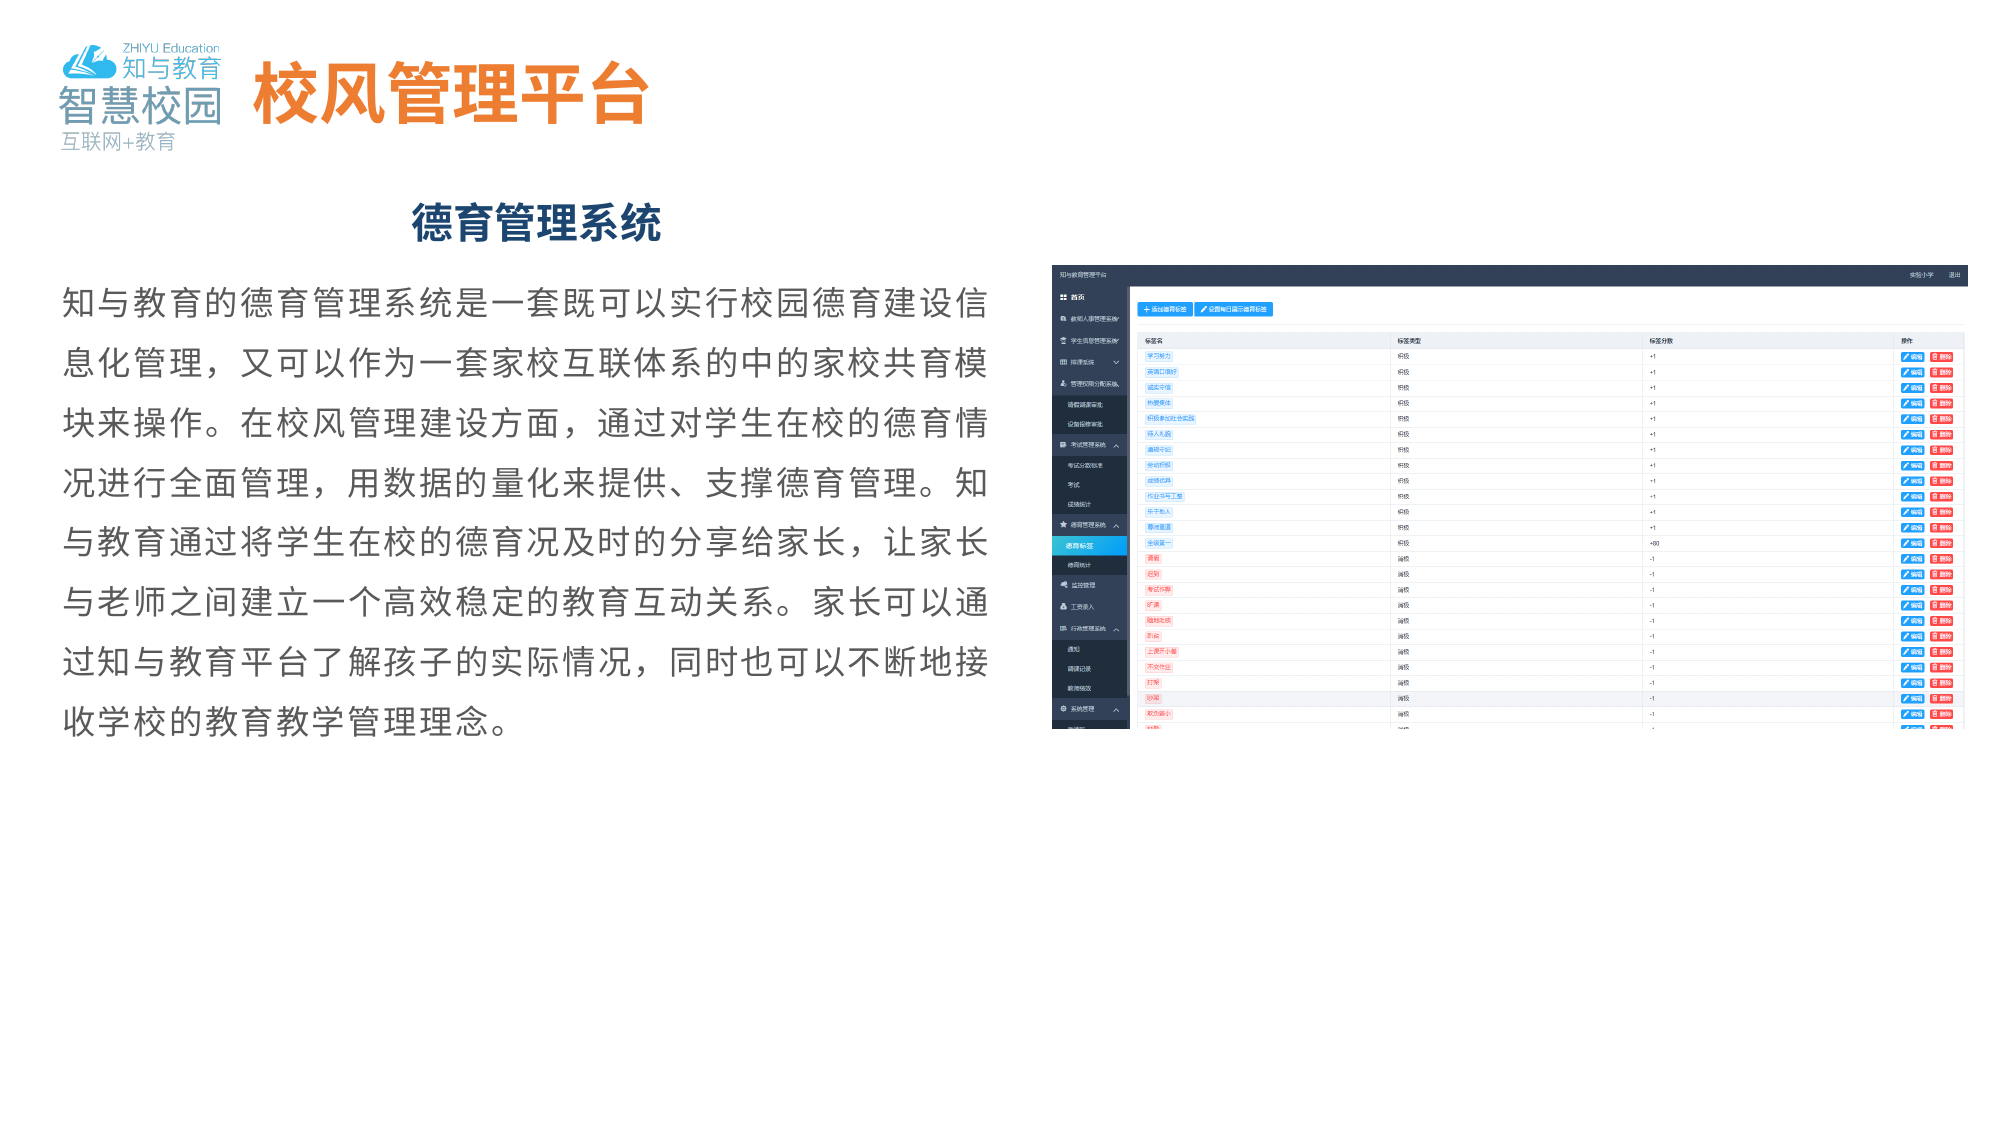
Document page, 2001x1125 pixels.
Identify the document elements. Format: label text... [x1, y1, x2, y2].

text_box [59, 44, 942, 151]
picture [1052, 265, 1968, 729]
text_box 德育管理系统 [293, 189, 780, 254]
text_box 知与教育的德育管理系统是一套既可以实行校园德育建设信息化管理，又可以作为一套家校互联体系的中的家校共育模块来操作。在校风管理建设方面，通过对学生在校的德育情况进行全面管理，用数据的量化来提供、支撑德育管理。知与教育通过将学生在校的德育况及时的分享给家长，让家长与老师之间建立一个高效稳定的教育互动关系。家长可以通过知与教育平台了解孩子的实际情况，同时也可以不断地接收学校的教育教学管理理念。 [47, 254, 1026, 749]
